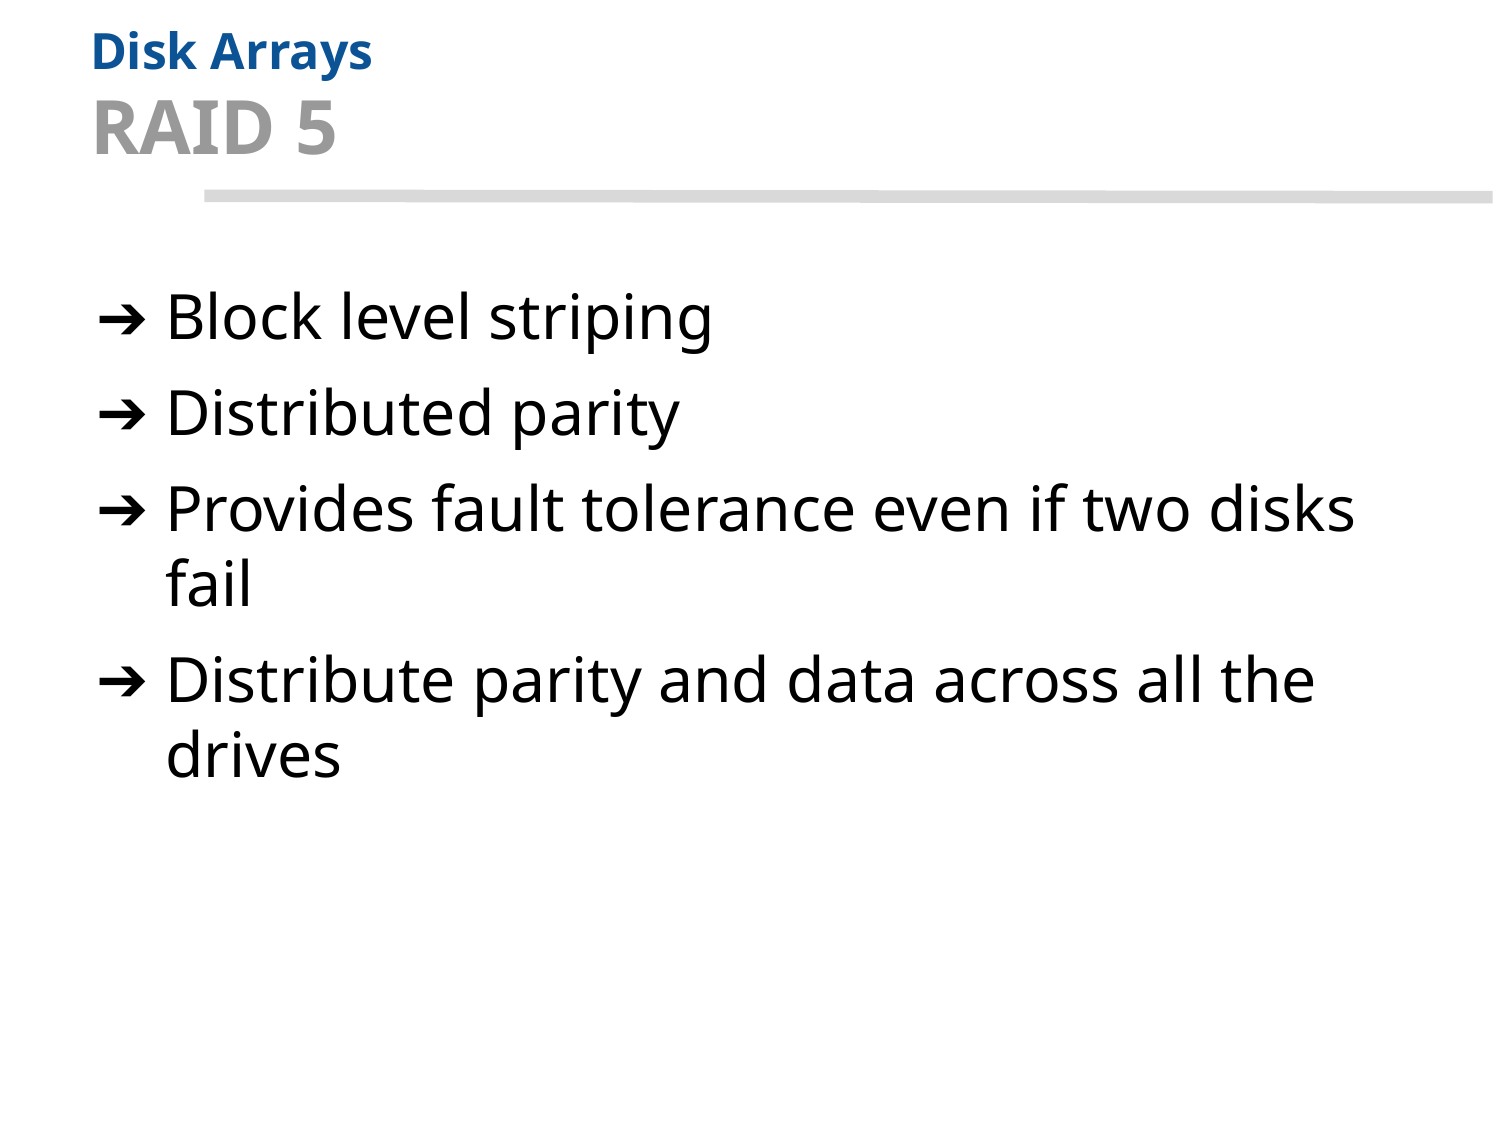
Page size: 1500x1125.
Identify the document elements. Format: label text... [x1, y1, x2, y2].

list Block level striping Distributed parity Provides fault tolerance even if two disks fail Distribute parity and data across all the drives [75, 262, 1425, 1078]
title Disk Arrays RAID 5 [75, 45, 1425, 185]
